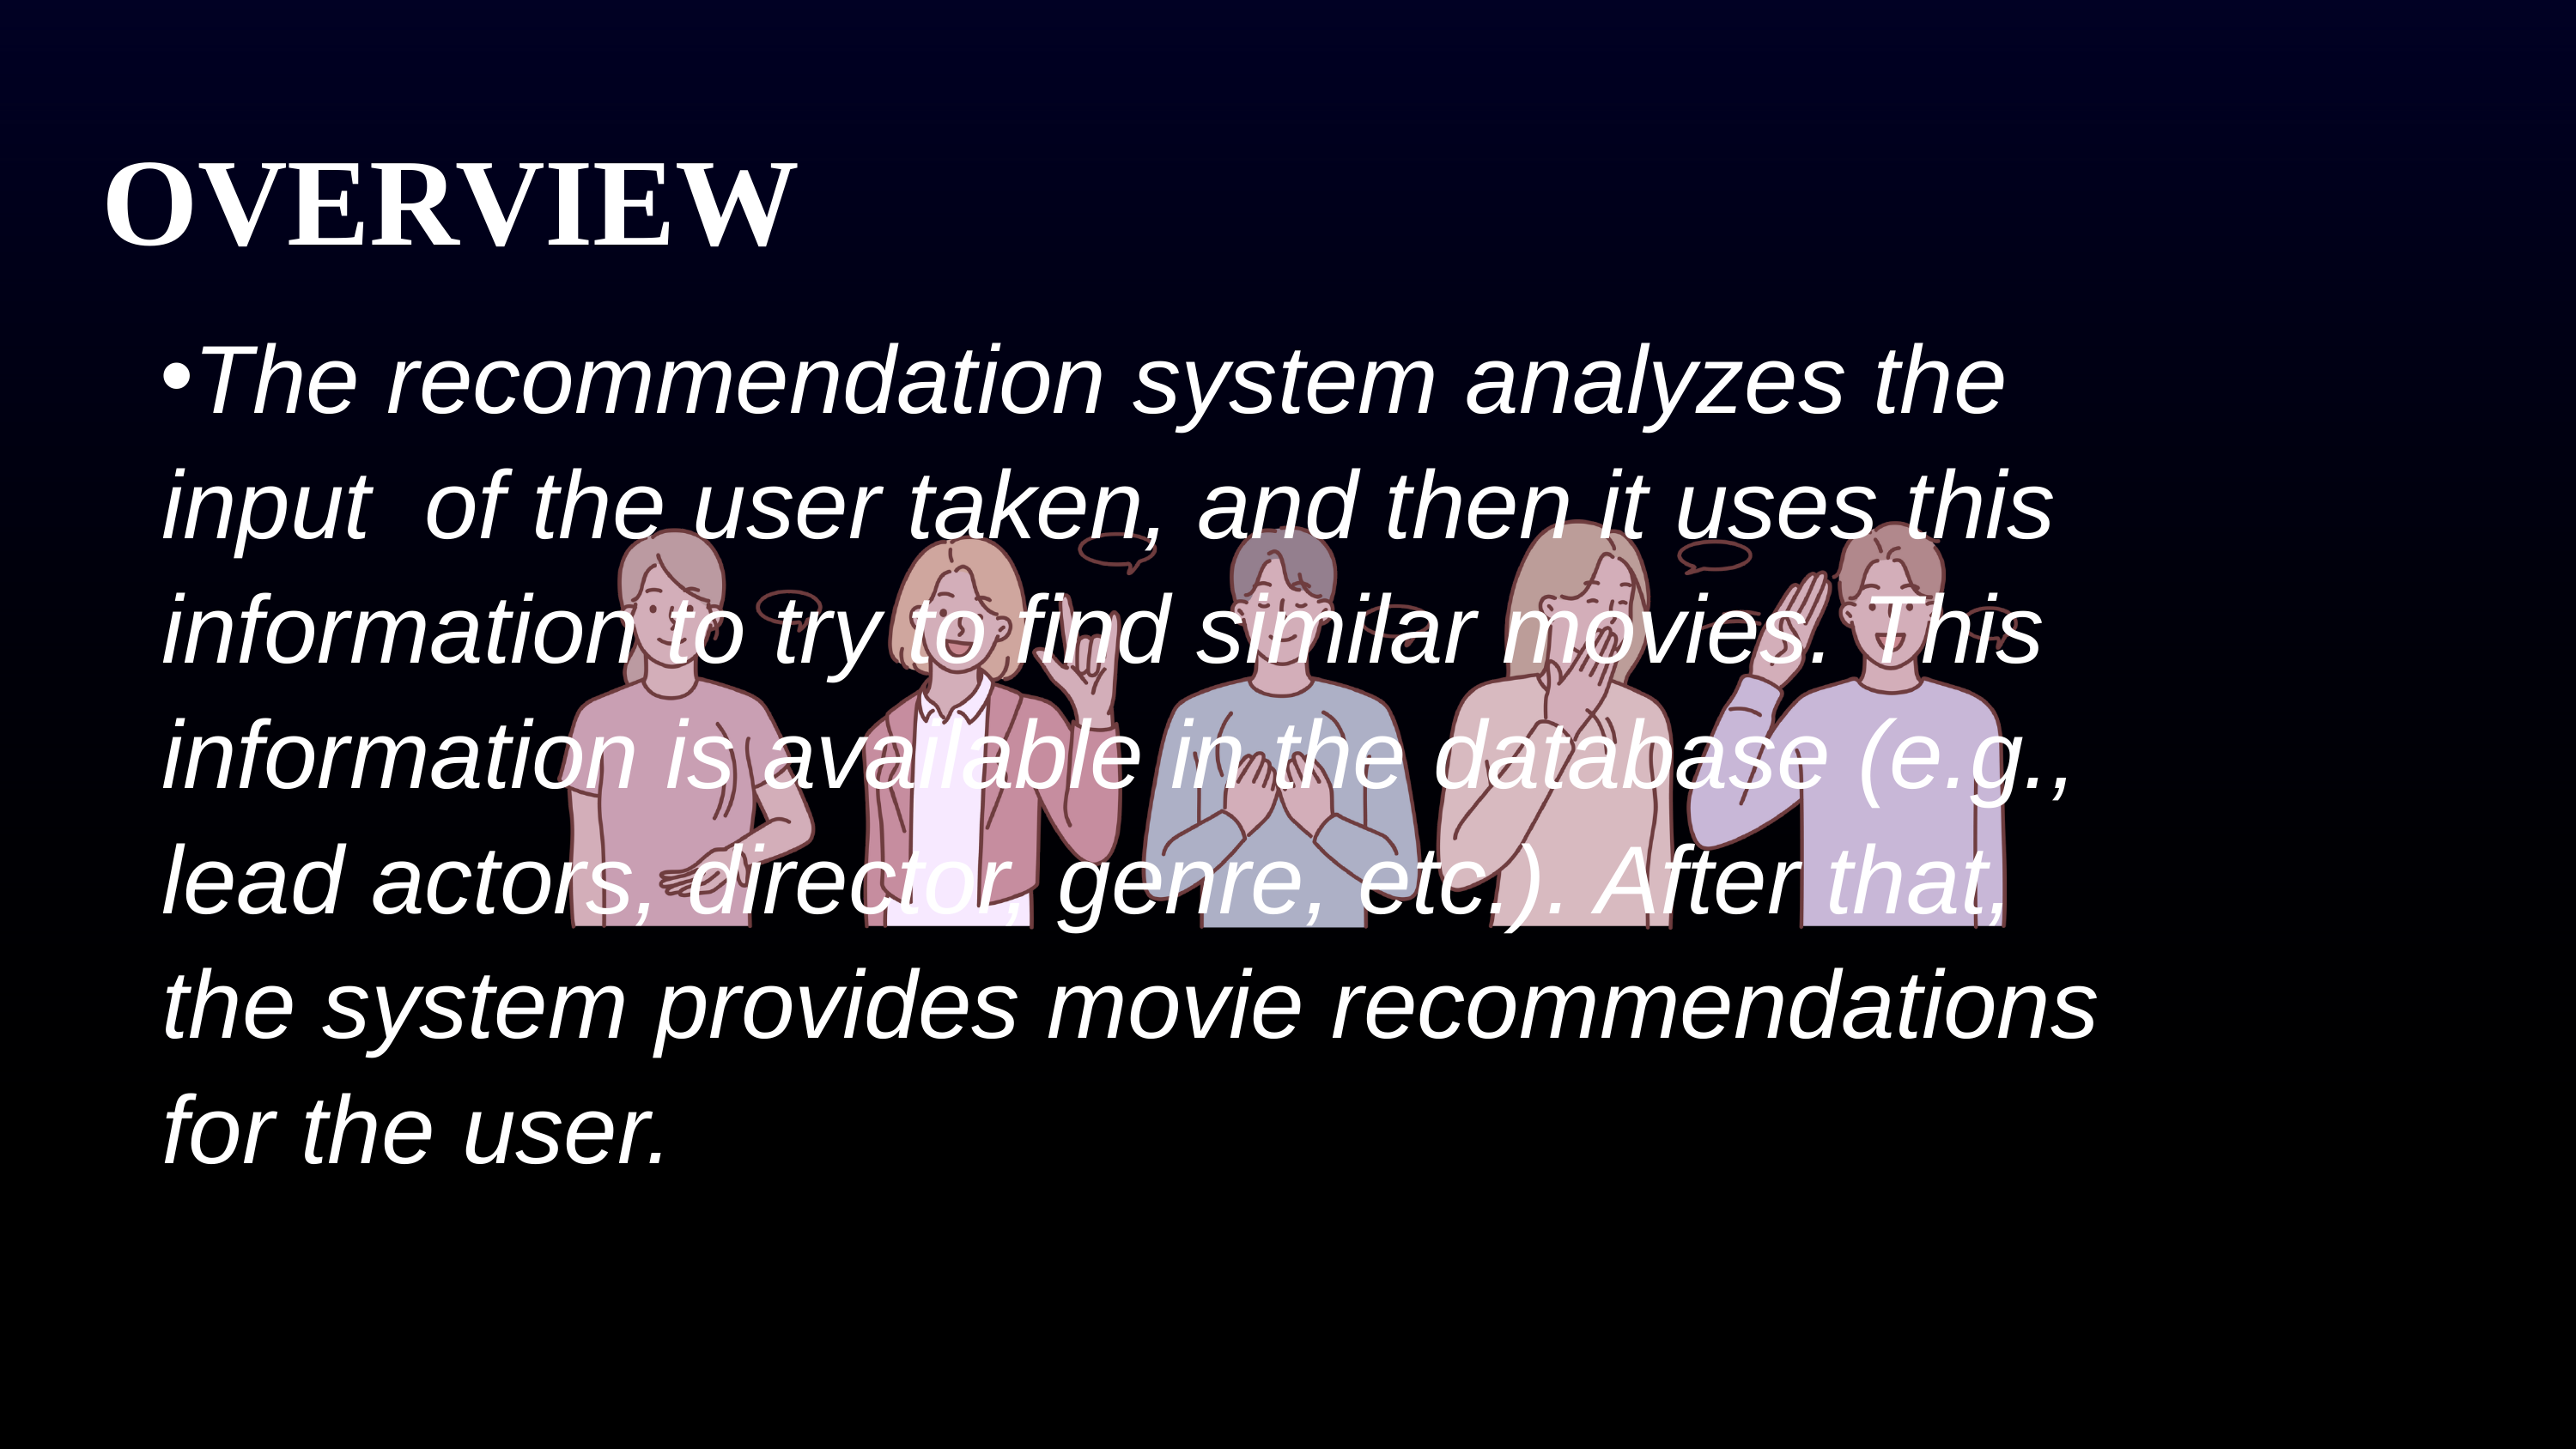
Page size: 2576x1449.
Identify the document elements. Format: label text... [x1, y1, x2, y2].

picture [0, 0, 2576, 1449]
title OVERVIEW [99, 118, 815, 363]
text_box The recommendation system analyzes the input of the user taken, and then it uses this information to try to find similar movies. This information is available in the database (e.g., lead actors, director, genre, etc.). After that, the system provides movie recommendations for the user. [160, 306, 2505, 1184]
